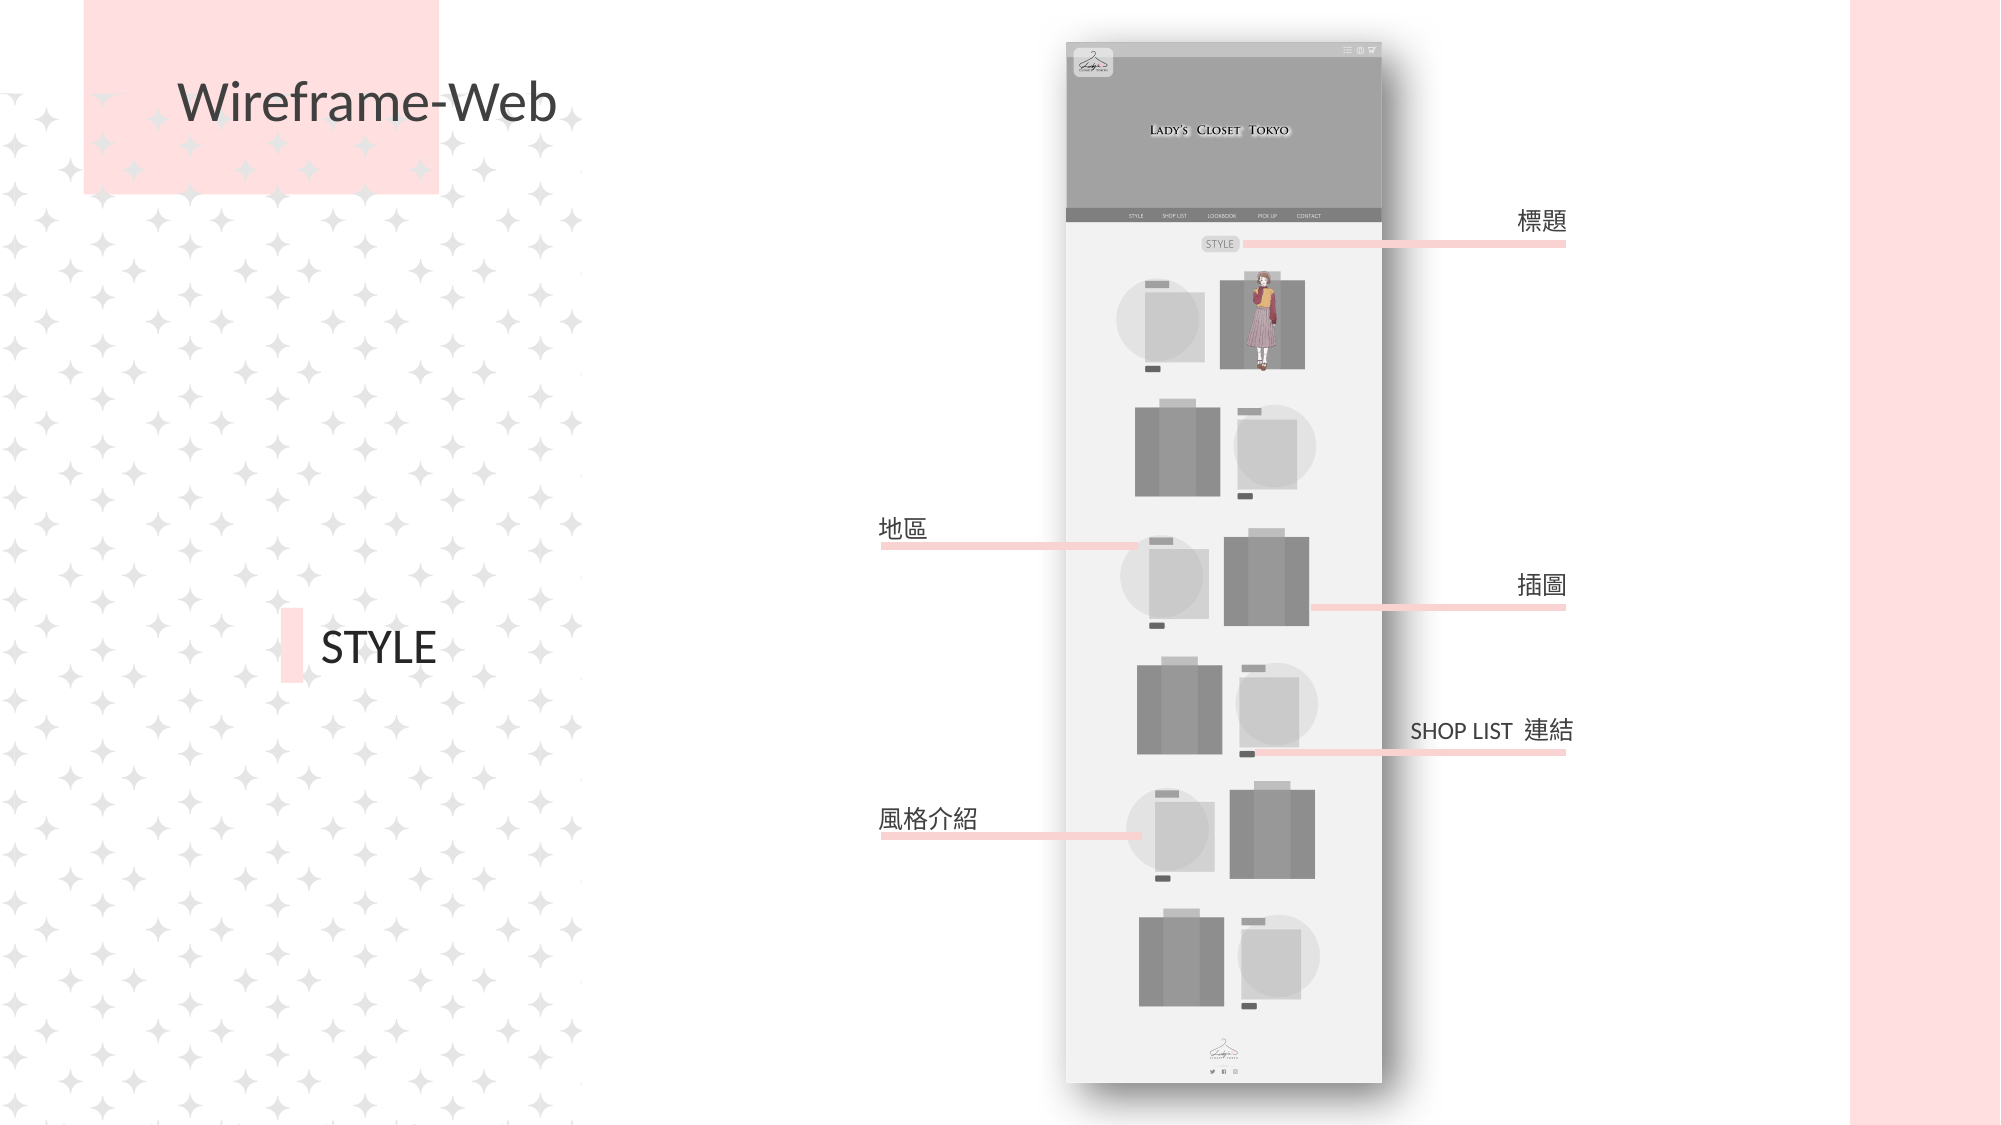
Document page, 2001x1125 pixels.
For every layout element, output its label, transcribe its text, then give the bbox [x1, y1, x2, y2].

text_box 插圖 [1503, 562, 1601, 608]
text_box SHOP LIST 連結 [1395, 707, 1601, 753]
text_box 標題 [1503, 197, 1585, 243]
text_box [281, 605, 781, 683]
text_box 風格介紹 [864, 795, 1010, 841]
text_box 地區 [864, 505, 1015, 551]
text_box Wireframe-Web [129, 55, 607, 141]
picture [0, 0, 2001, 1125]
